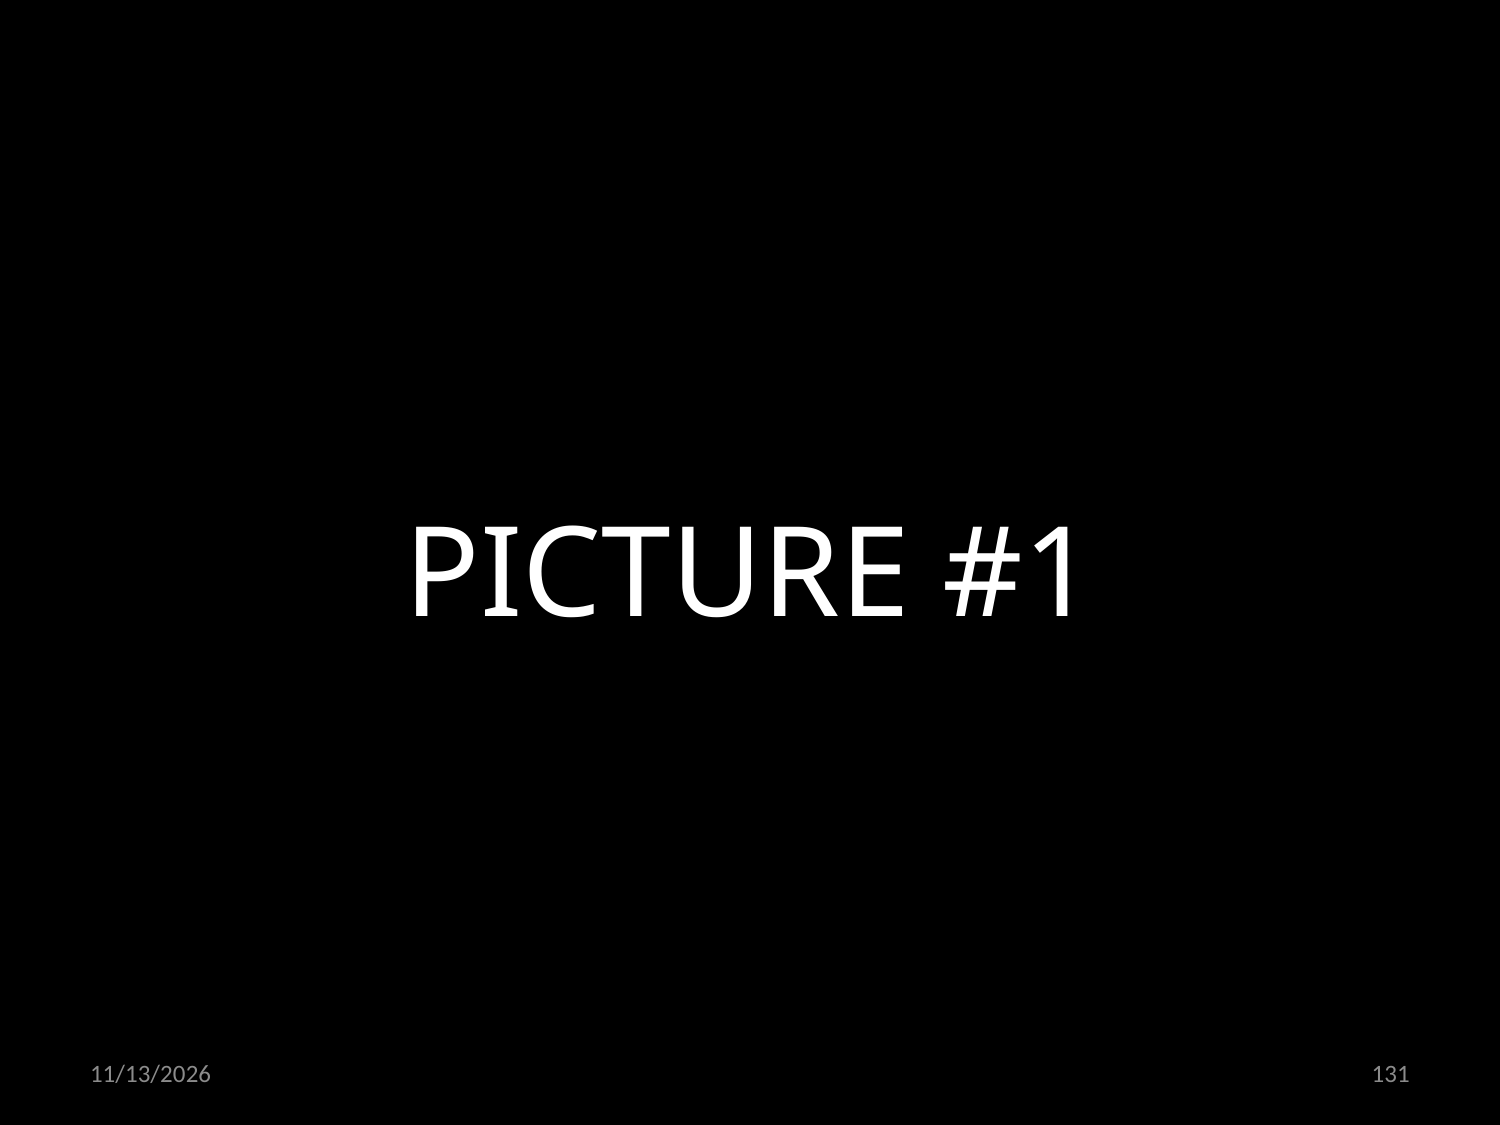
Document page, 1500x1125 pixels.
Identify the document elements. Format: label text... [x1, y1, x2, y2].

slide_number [75, 1042, 425, 1103]
list PICTURE #1 [0, 484, 1500, 586]
slide_number 131 [1074, 1042, 1425, 1103]
